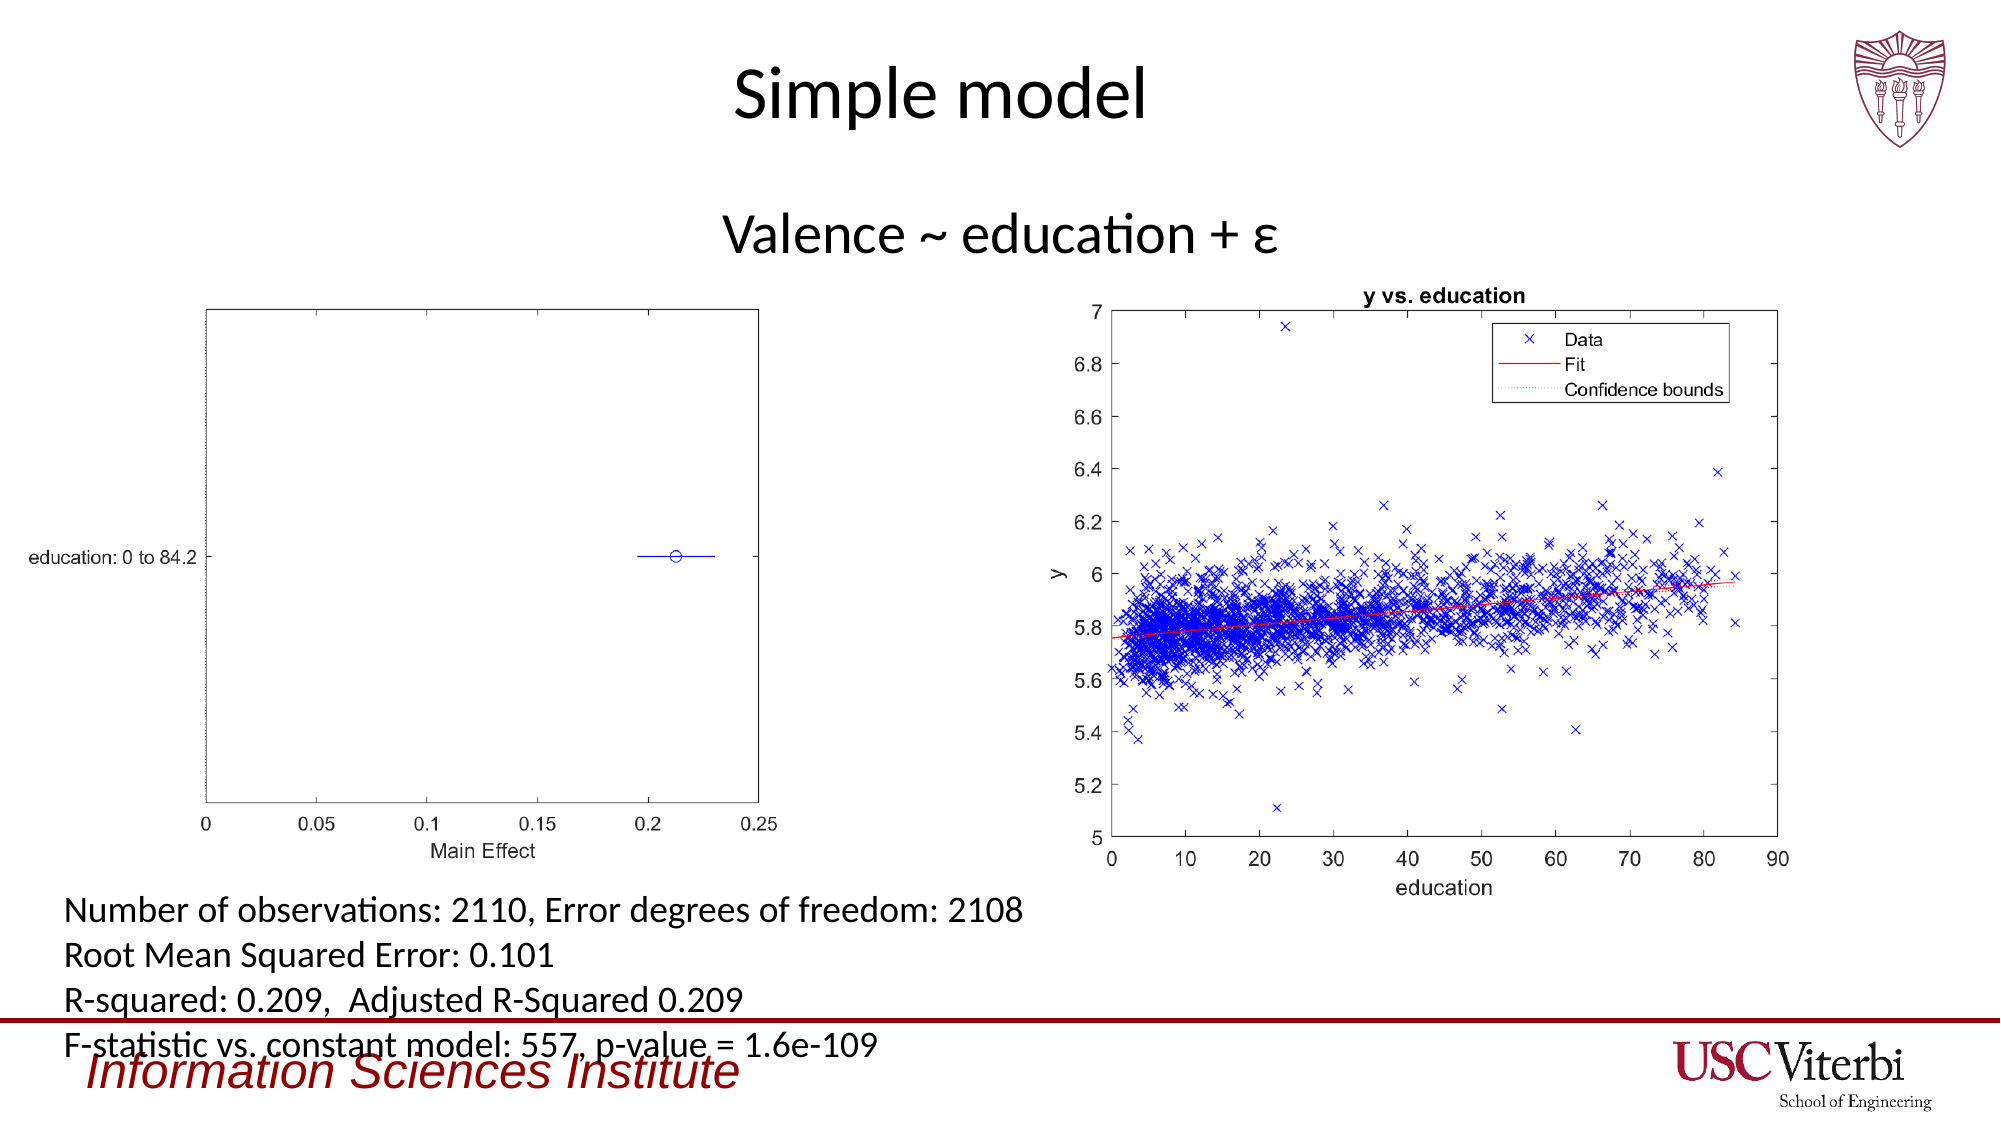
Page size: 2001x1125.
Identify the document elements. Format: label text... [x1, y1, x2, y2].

picture [1641, 1027, 1964, 1118]
title Simple model [99, 35, 1783, 141]
list Valence ~ education + ε [99, 187, 1902, 1005]
picture [29, 264, 835, 869]
picture [1824, 13, 1975, 164]
text_box Number of observations: 2110, Error degrees of freedom: 2108 Root Mean Squared Error: 0.101 R-squared: 0.209, Adjusted R-Squared 0.209 F-statistic vs. constant model: 557, p-value = 1.6e-109 [48, 877, 1049, 1073]
picture [999, 262, 1859, 908]
